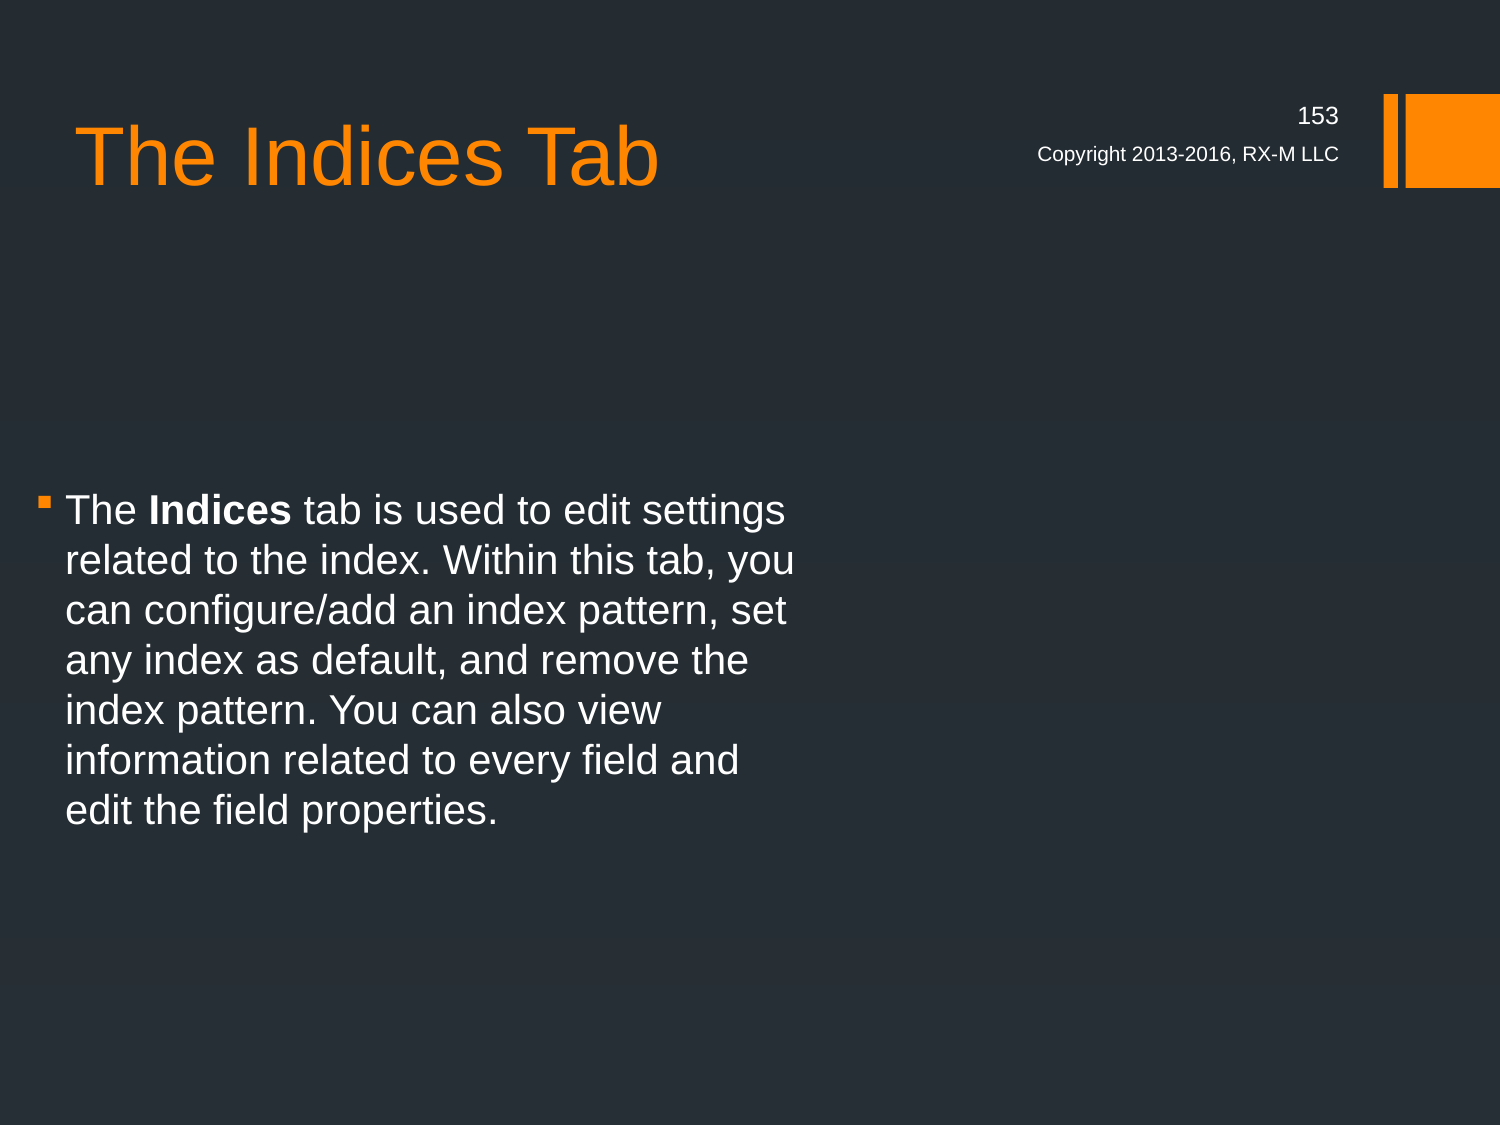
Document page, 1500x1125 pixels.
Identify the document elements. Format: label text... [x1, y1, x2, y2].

list The Indices tab is used to edit settings related to the index. Within this tab, you can configure/add an index pattern, set any index as default, and remove the index pattern. You can also view information related to every field and edit the field properties. [12, 474, 813, 1108]
title The Indices Tab [59, 20, 1260, 210]
footer Copyright 2013-2016, RX-M LLC [985, 140, 1355, 190]
slide_number 153 [1199, 90, 1355, 140]
